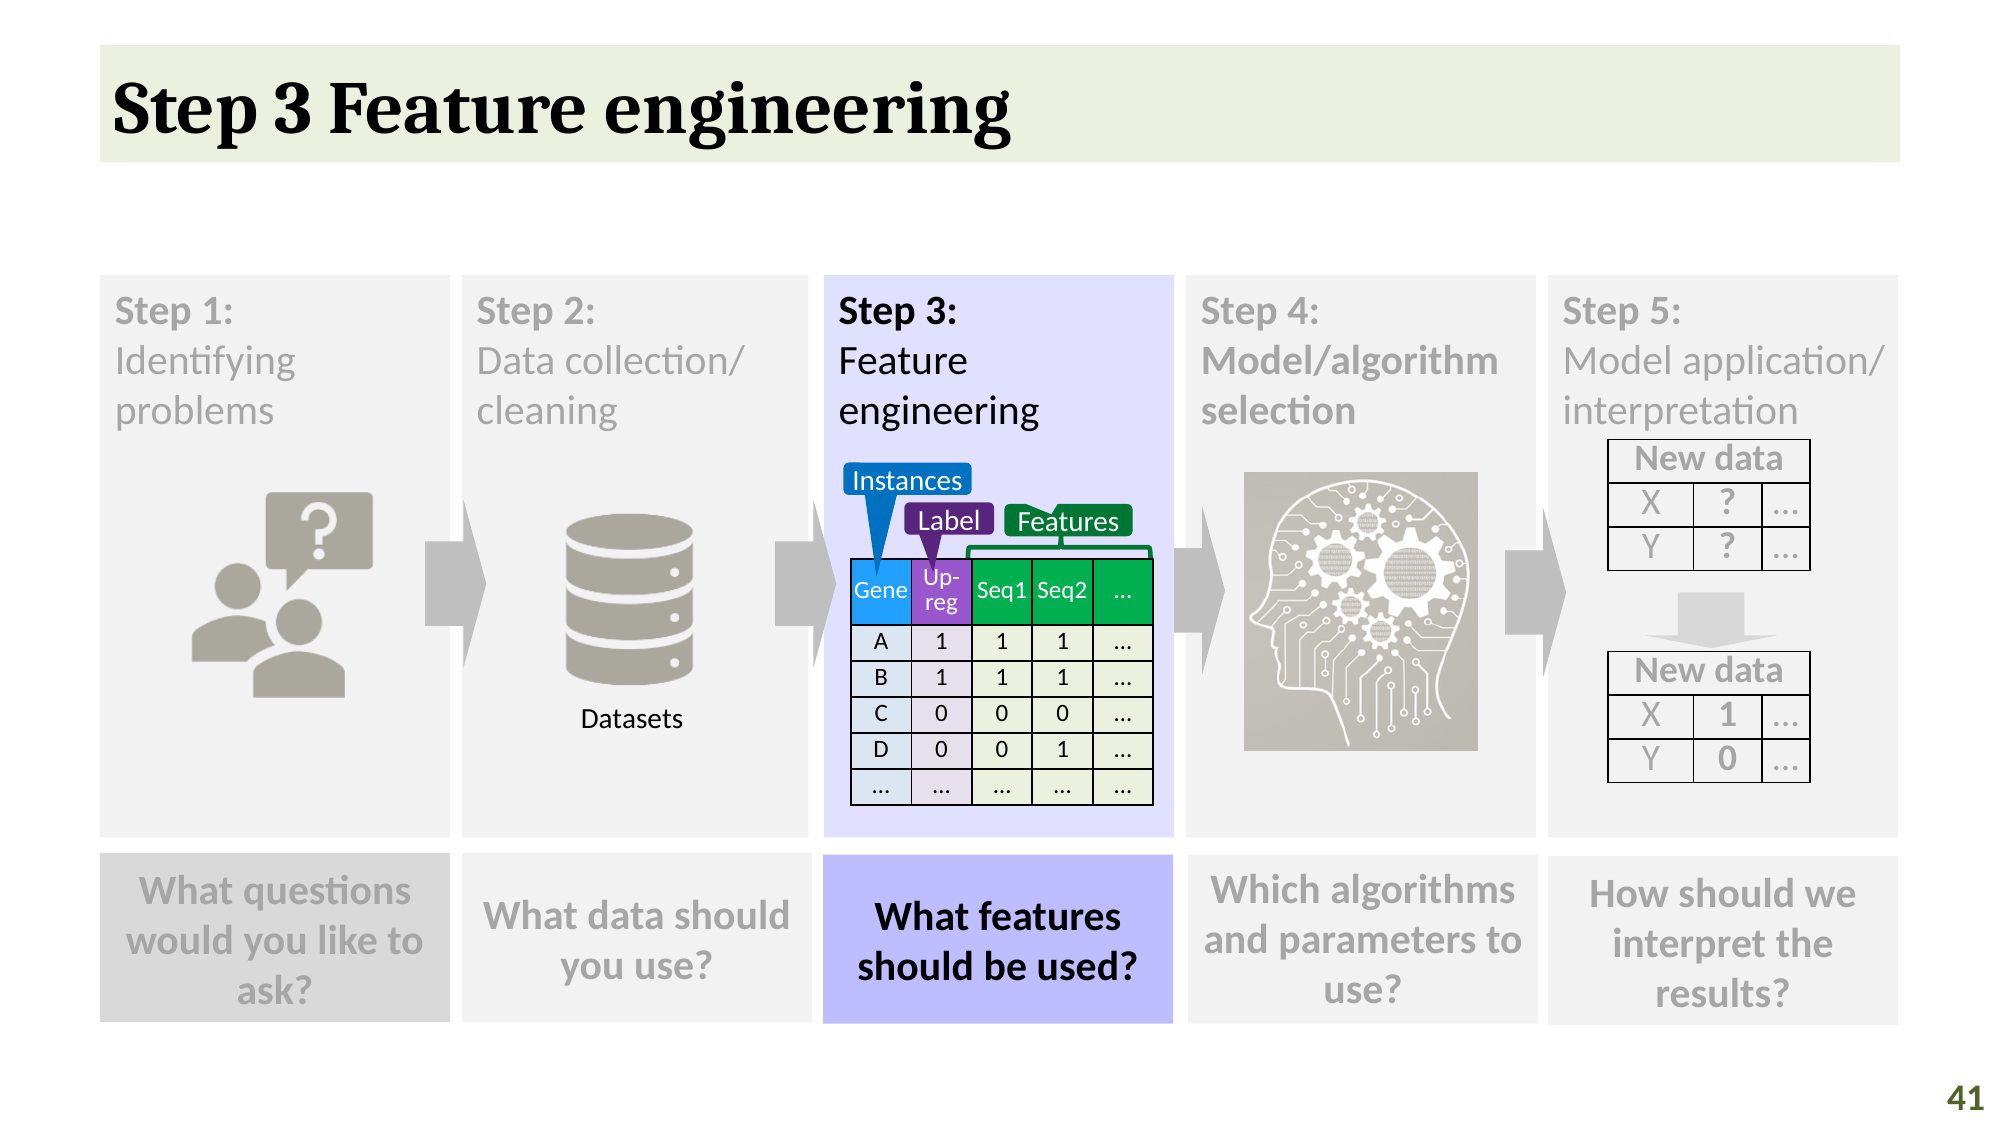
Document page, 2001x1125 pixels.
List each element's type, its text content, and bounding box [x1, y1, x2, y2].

table_cell ? [1694, 484, 1761, 526]
picture [159, 472, 406, 718]
table_header … [1094, 560, 1152, 624]
table_cell 0 [912, 734, 971, 768]
table_cell 0 [1694, 740, 1761, 782]
table_cell … [1094, 662, 1152, 696]
table_cell C [852, 698, 911, 732]
table_cell 1 [1033, 734, 1092, 768]
text_box [773, 497, 839, 671]
table_cell 1 [912, 662, 971, 696]
slide_number 41 [1899, 1065, 2000, 1125]
text_box Step 5: Model application/ interpretation [1546, 273, 1900, 840]
text_box [423, 497, 489, 671]
table_cell A [852, 626, 911, 660]
table_cell … [852, 770, 911, 804]
table_cell Y [1609, 740, 1693, 782]
table_cell 0 [973, 734, 1031, 768]
table_cell 1 [912, 626, 971, 660]
text_box Step 2: Data collection/ cleaning [460, 273, 810, 840]
table_cell D [852, 734, 911, 768]
table_header Gene [852, 560, 911, 624]
text_box Label [902, 500, 997, 575]
table_cell … [1094, 734, 1152, 768]
table_cell … [1763, 696, 1809, 738]
text_box What data should you use? [460, 851, 814, 1024]
table_cell X [1609, 484, 1693, 526]
table_header Up-reg [912, 560, 971, 624]
table_header Seq2 [1033, 560, 1092, 624]
text_box [1502, 505, 1569, 680]
table_cell B [852, 662, 911, 696]
text_box How should we interpret the results? [1546, 854, 1900, 1027]
table_cell 1 [973, 626, 1031, 660]
text_box What features should be used? [821, 853, 1175, 1026]
text_box Which algorithms and parameters to use? [1186, 853, 1540, 1026]
text_box [967, 539, 1152, 558]
table_cell X [1609, 696, 1693, 738]
table_cell … [912, 770, 971, 804]
picture [521, 491, 738, 708]
table_cell 0 [912, 698, 971, 732]
text_box Instances [841, 460, 974, 580]
text_box Step 3: Feature engineering [822, 273, 1176, 840]
table_cell … [1094, 770, 1152, 804]
text_box [1642, 590, 1780, 651]
table_cell … [1763, 528, 1809, 570]
text_box Datasets [563, 715, 701, 742]
text_box Step 4: Model/algorithm selection [1184, 273, 1538, 840]
text_box Step 1: Identifying problems [98, 273, 452, 840]
table_cell 1 [1033, 626, 1092, 660]
table_cell 1 [1033, 662, 1092, 696]
table_header New data [1609, 652, 1809, 694]
table_header New data [1609, 440, 1809, 482]
title Step 3 Feature engineering [99, 44, 1901, 163]
table_cell … [973, 770, 1031, 804]
table_cell … [1094, 698, 1152, 732]
table_cell … [1094, 626, 1152, 660]
table_cell 0 [1033, 698, 1092, 732]
table_header Seq1 [973, 560, 1031, 624]
table_cell 0 [973, 698, 1031, 732]
table_cell 1 [1694, 696, 1761, 738]
table_cell … [1763, 740, 1809, 782]
text_box What questions would you like to ask? [98, 851, 452, 1024]
table_cell 1 [973, 662, 1031, 696]
table_cell Y [1609, 528, 1693, 570]
table_cell … [1763, 484, 1809, 526]
text_box [1176, 503, 1228, 677]
text_box Features [1002, 501, 1135, 539]
table_cell … [1033, 770, 1092, 804]
picture [1244, 472, 1479, 751]
table_cell ? [1694, 528, 1761, 570]
